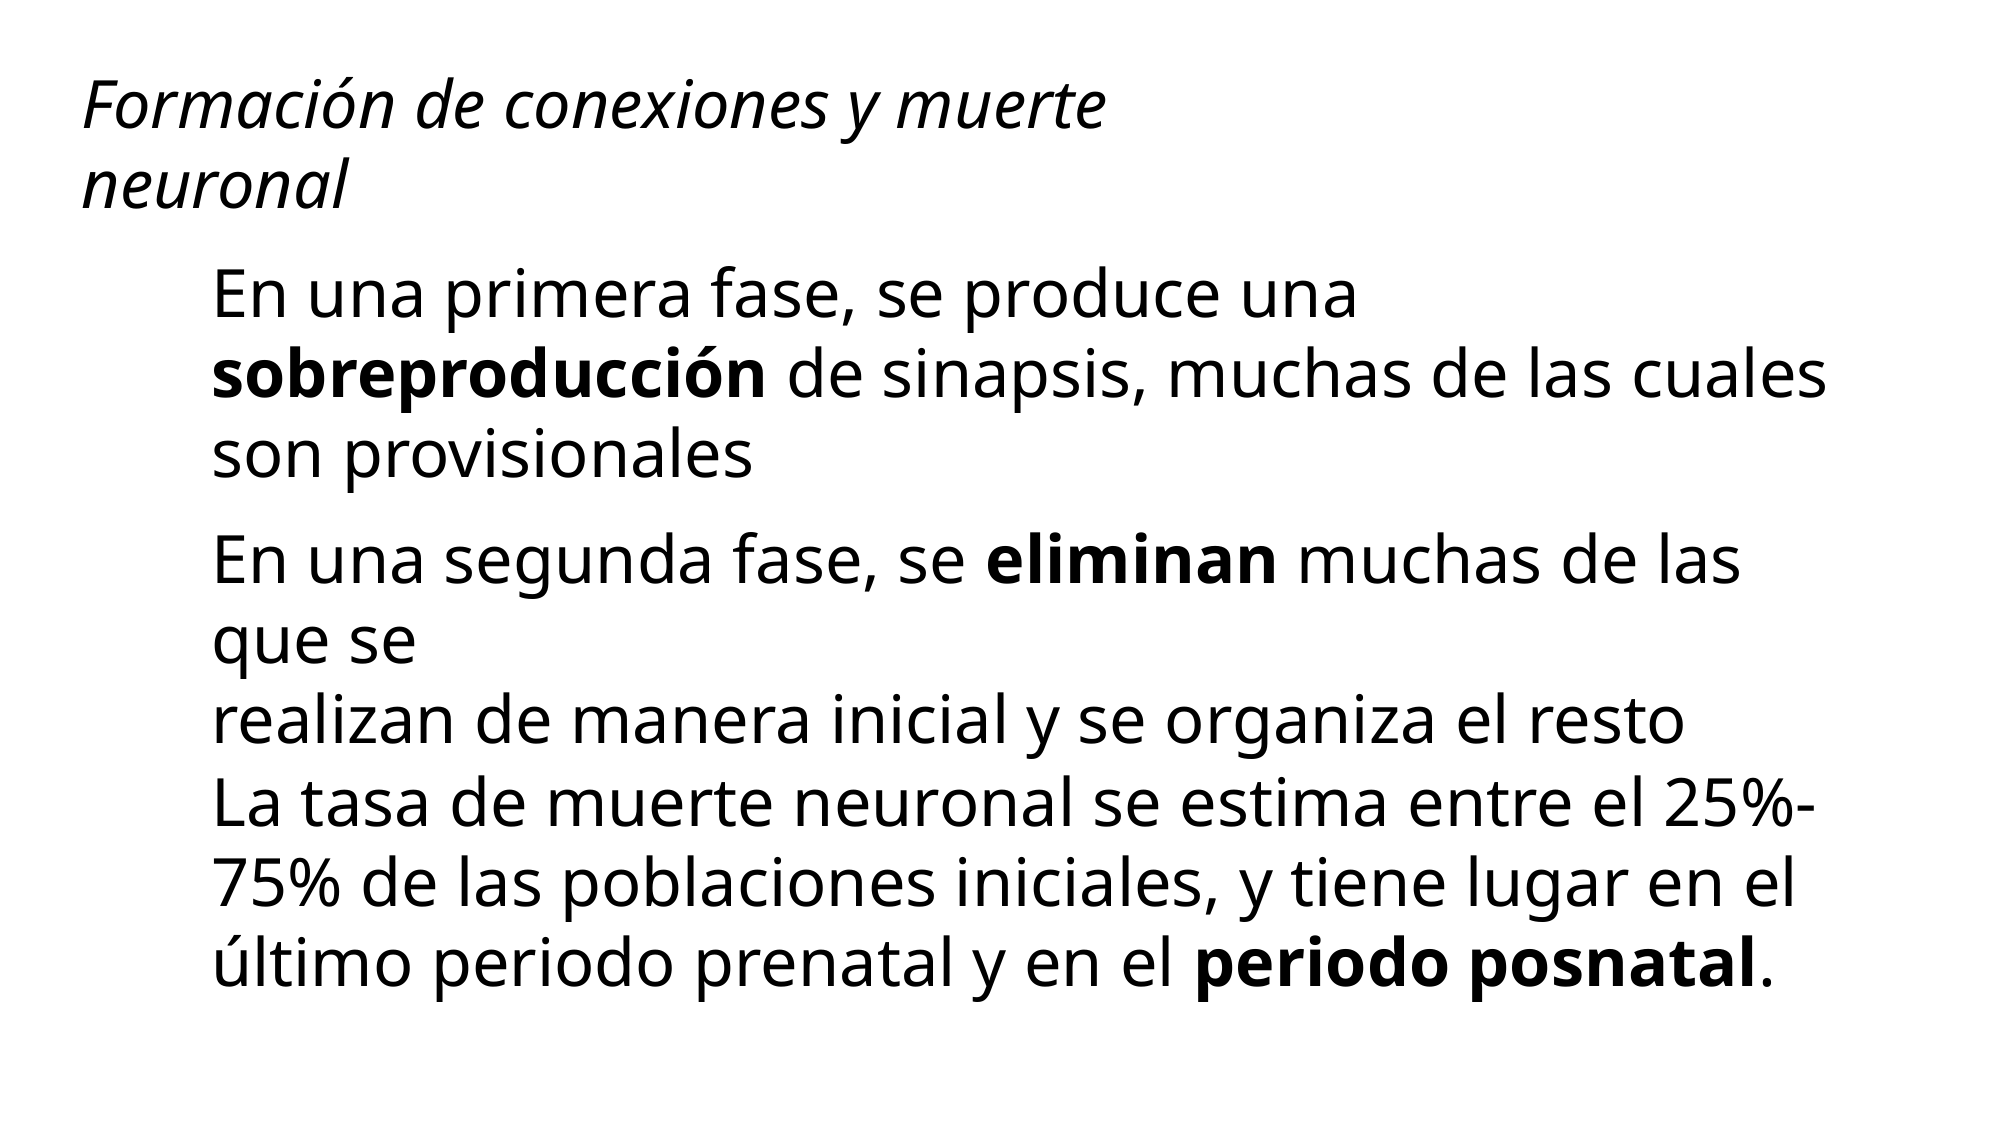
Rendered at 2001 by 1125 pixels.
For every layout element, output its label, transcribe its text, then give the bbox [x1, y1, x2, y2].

text_box La tasa de muerte neuronal se estima entre el 25%-75% de las poblaciones iniciales, y tiene lugar en el último periodo prenatal y en el periodo posnatal. [196, 752, 1875, 1008]
text_box En una segunda fase, se eliminan muchas de las que se realizan de manera inicial y se organiza el resto [196, 509, 1875, 752]
text_box Formación de conexiones y muerte neuronal [66, 54, 1406, 230]
text_box En una primera fase, se produce una sobreproducción de sinapsis, muchas de las cuales son provisionales [196, 243, 1875, 499]
